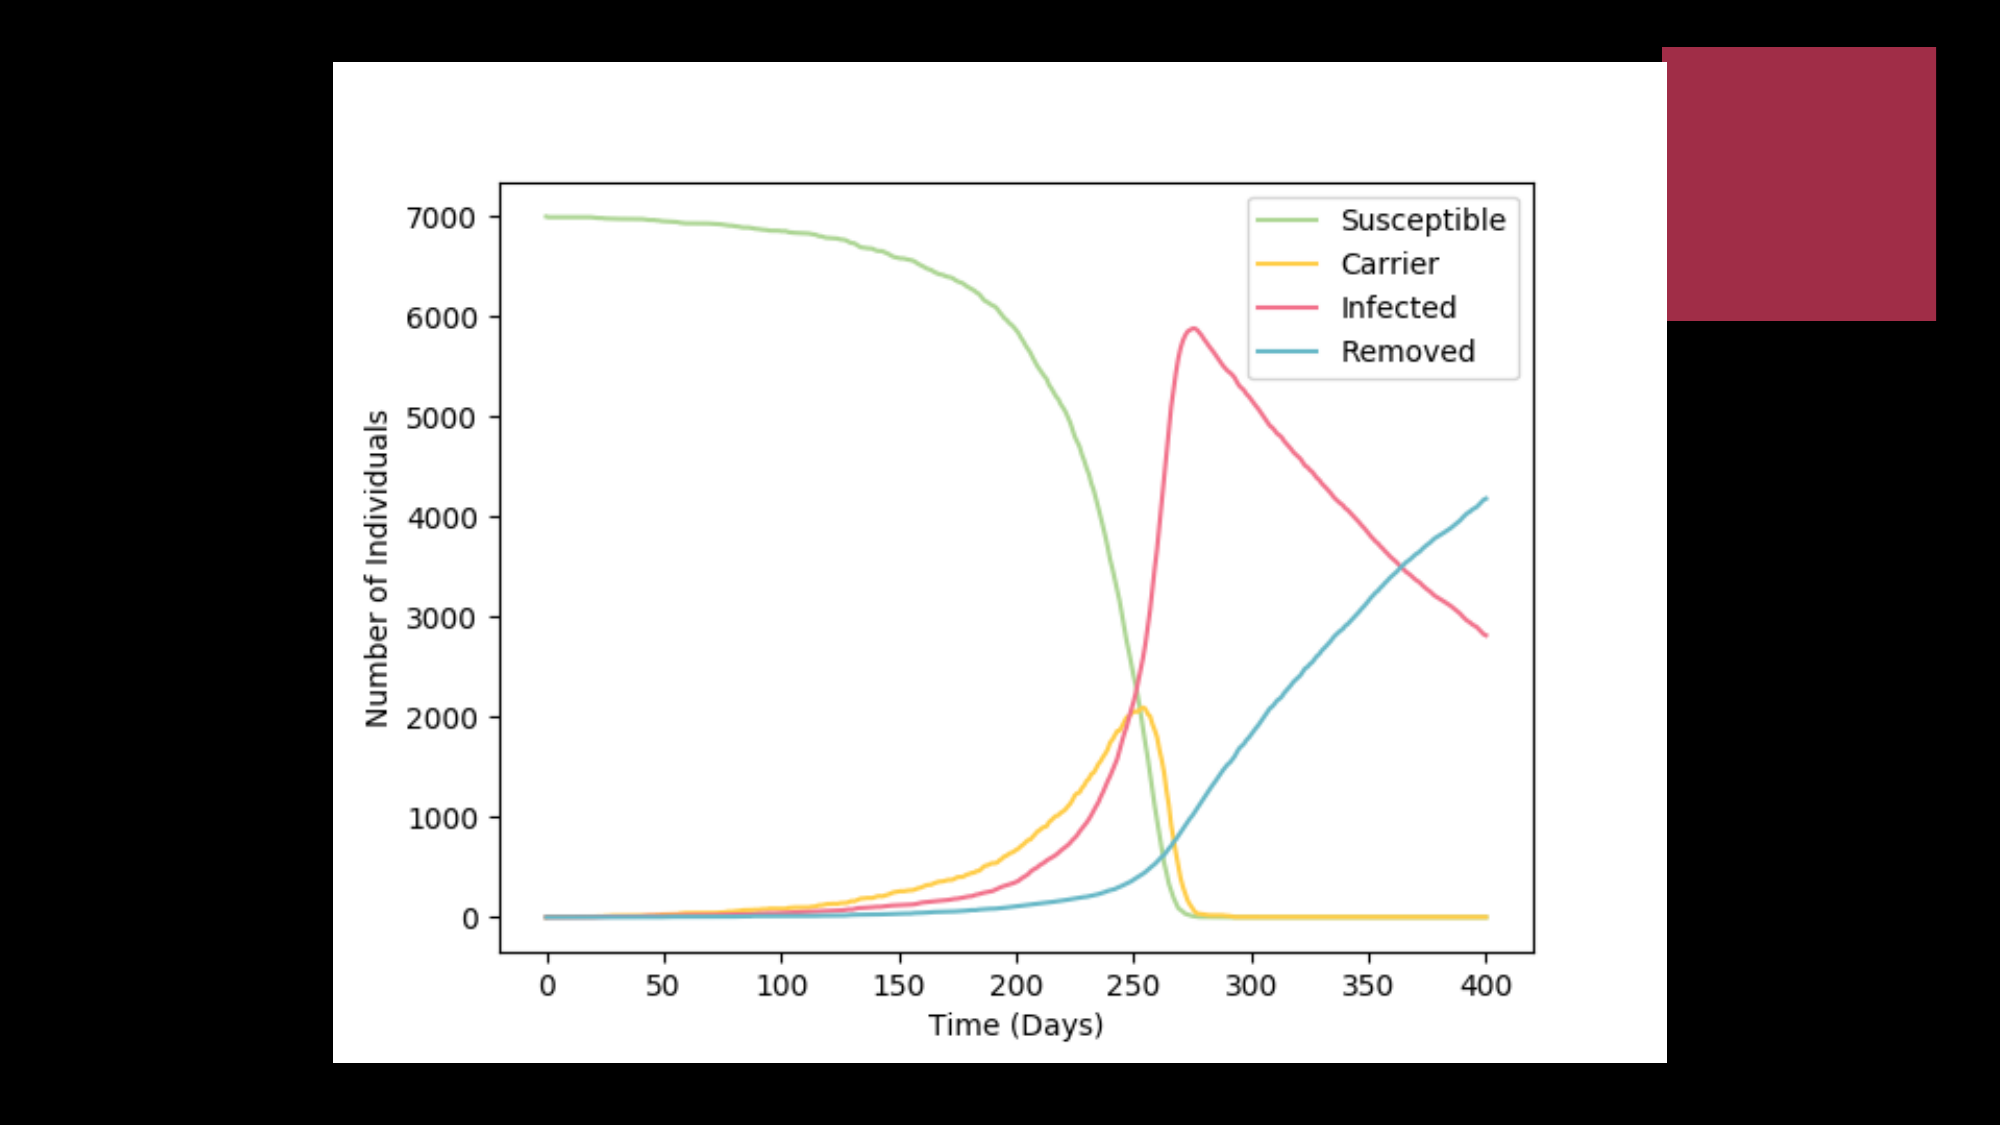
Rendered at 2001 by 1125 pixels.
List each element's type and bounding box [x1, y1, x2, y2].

picture [333, 62, 1667, 1063]
text_box [1661, 46, 1937, 322]
